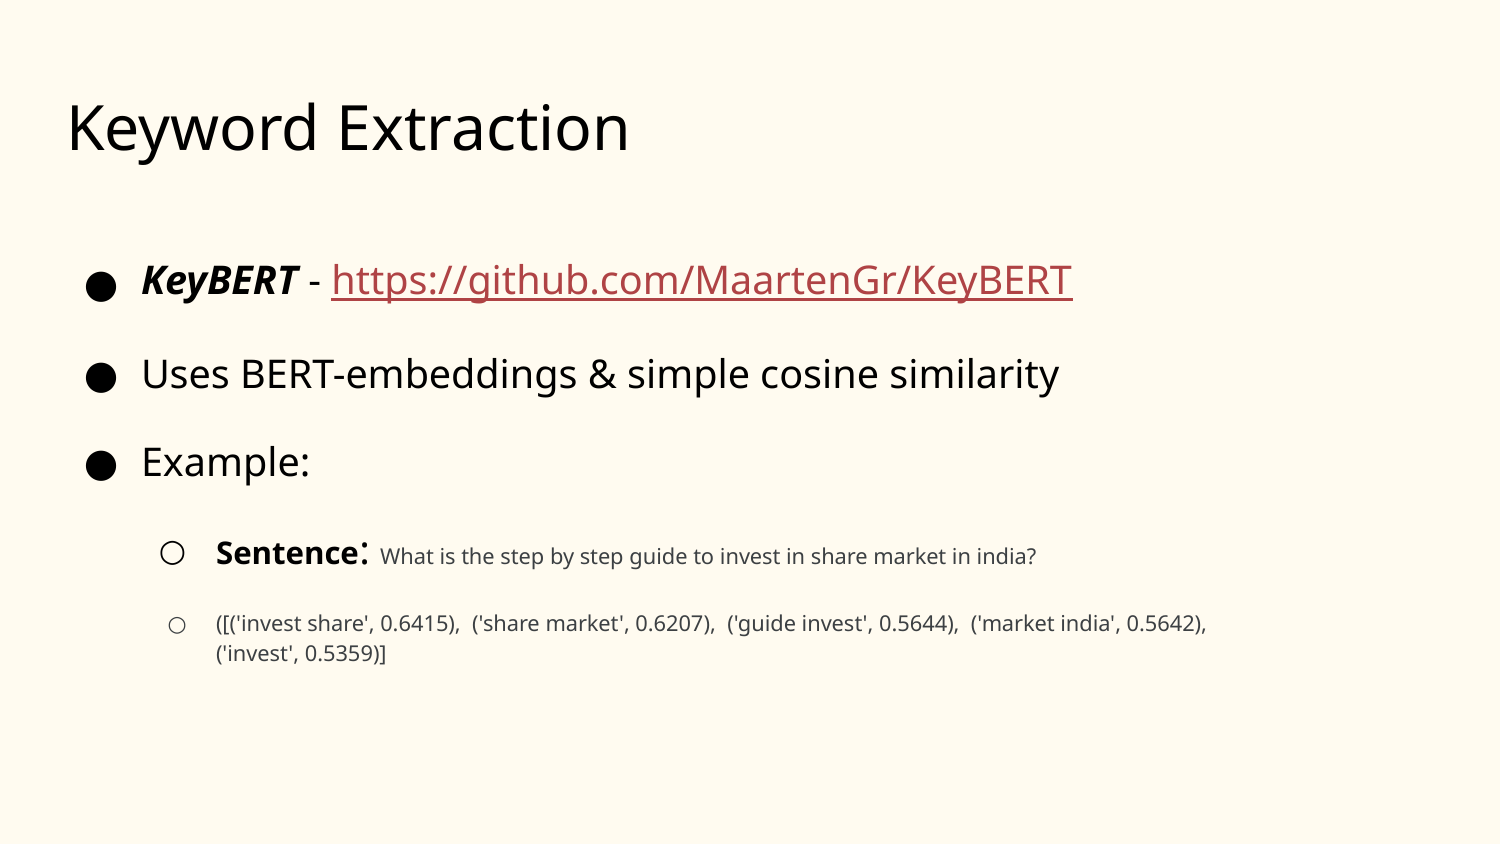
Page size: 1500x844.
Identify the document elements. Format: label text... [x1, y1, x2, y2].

list KeyBERT - https://github.com/MaartenGr/KeyBERT Uses BERT-embeddings & simple cosine similarity Example: Sentence: What is the step by step guide to invest in share market in india? ([('invest share', 0.6415), ('share market', 0.6207), ('guide invest', 0.5644), ('market india', 0.5642), ('invest', 0.5359)] [51, 232, 1295, 725]
title Keyword Extraction [51, 72, 1449, 174]
